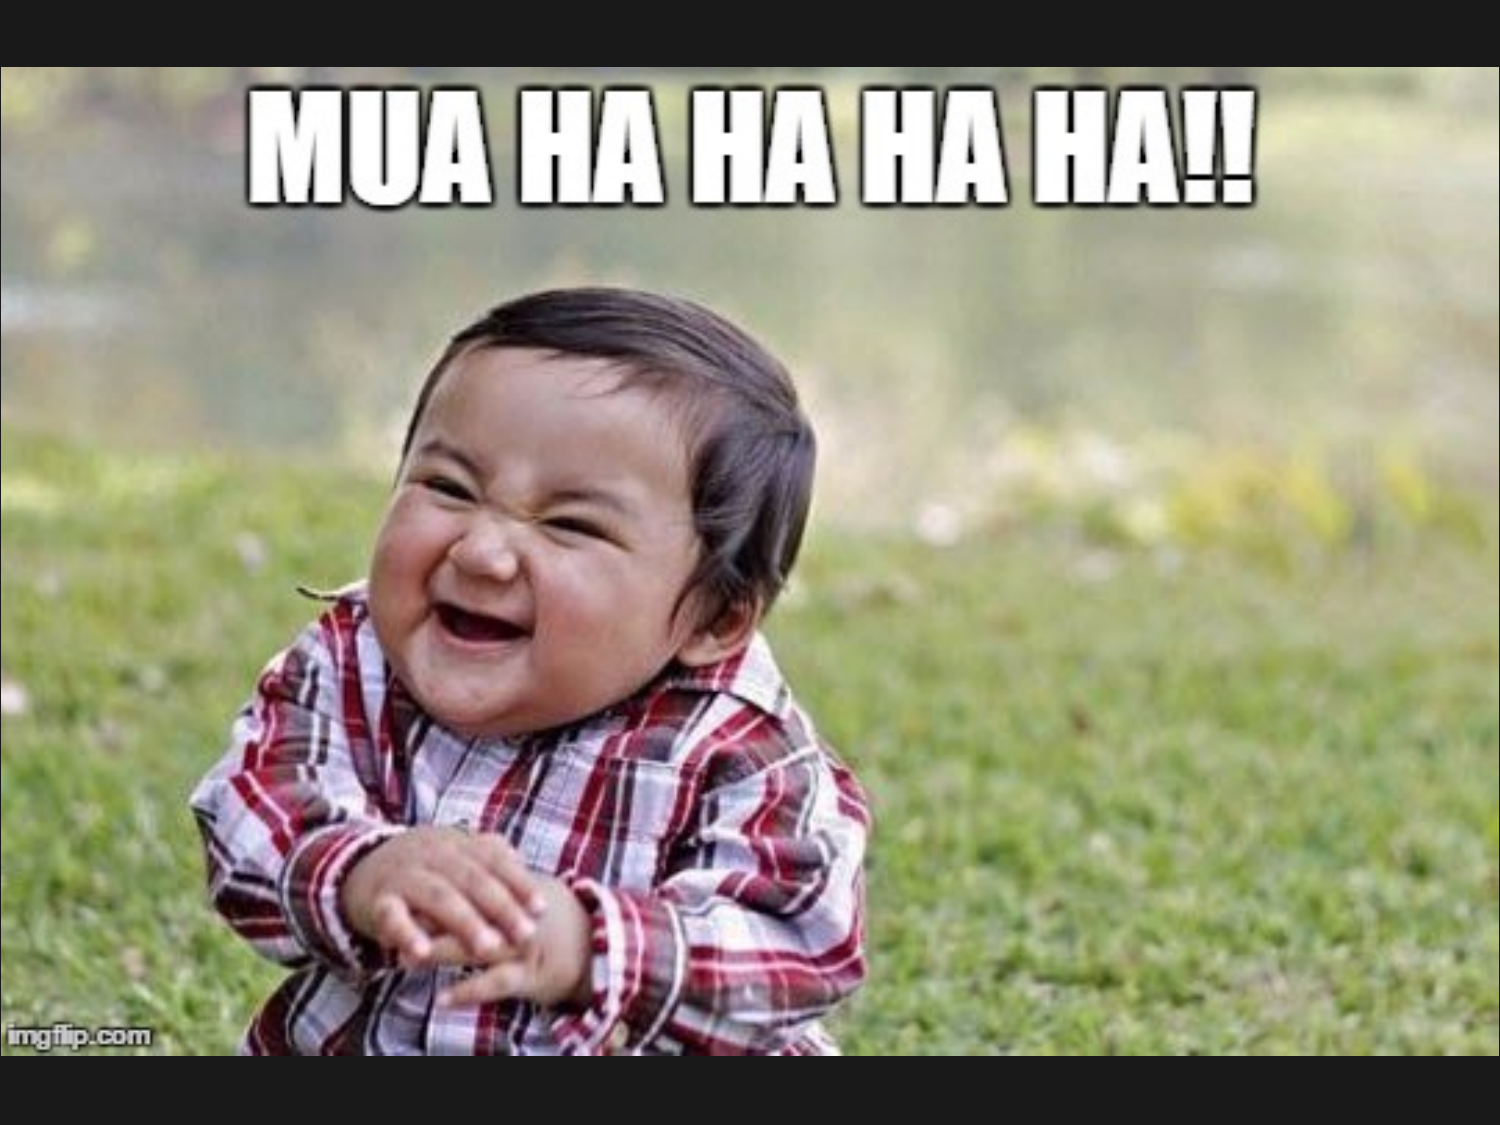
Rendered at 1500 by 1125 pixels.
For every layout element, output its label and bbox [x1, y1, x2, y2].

picture [0, 67, 1499, 1056]
